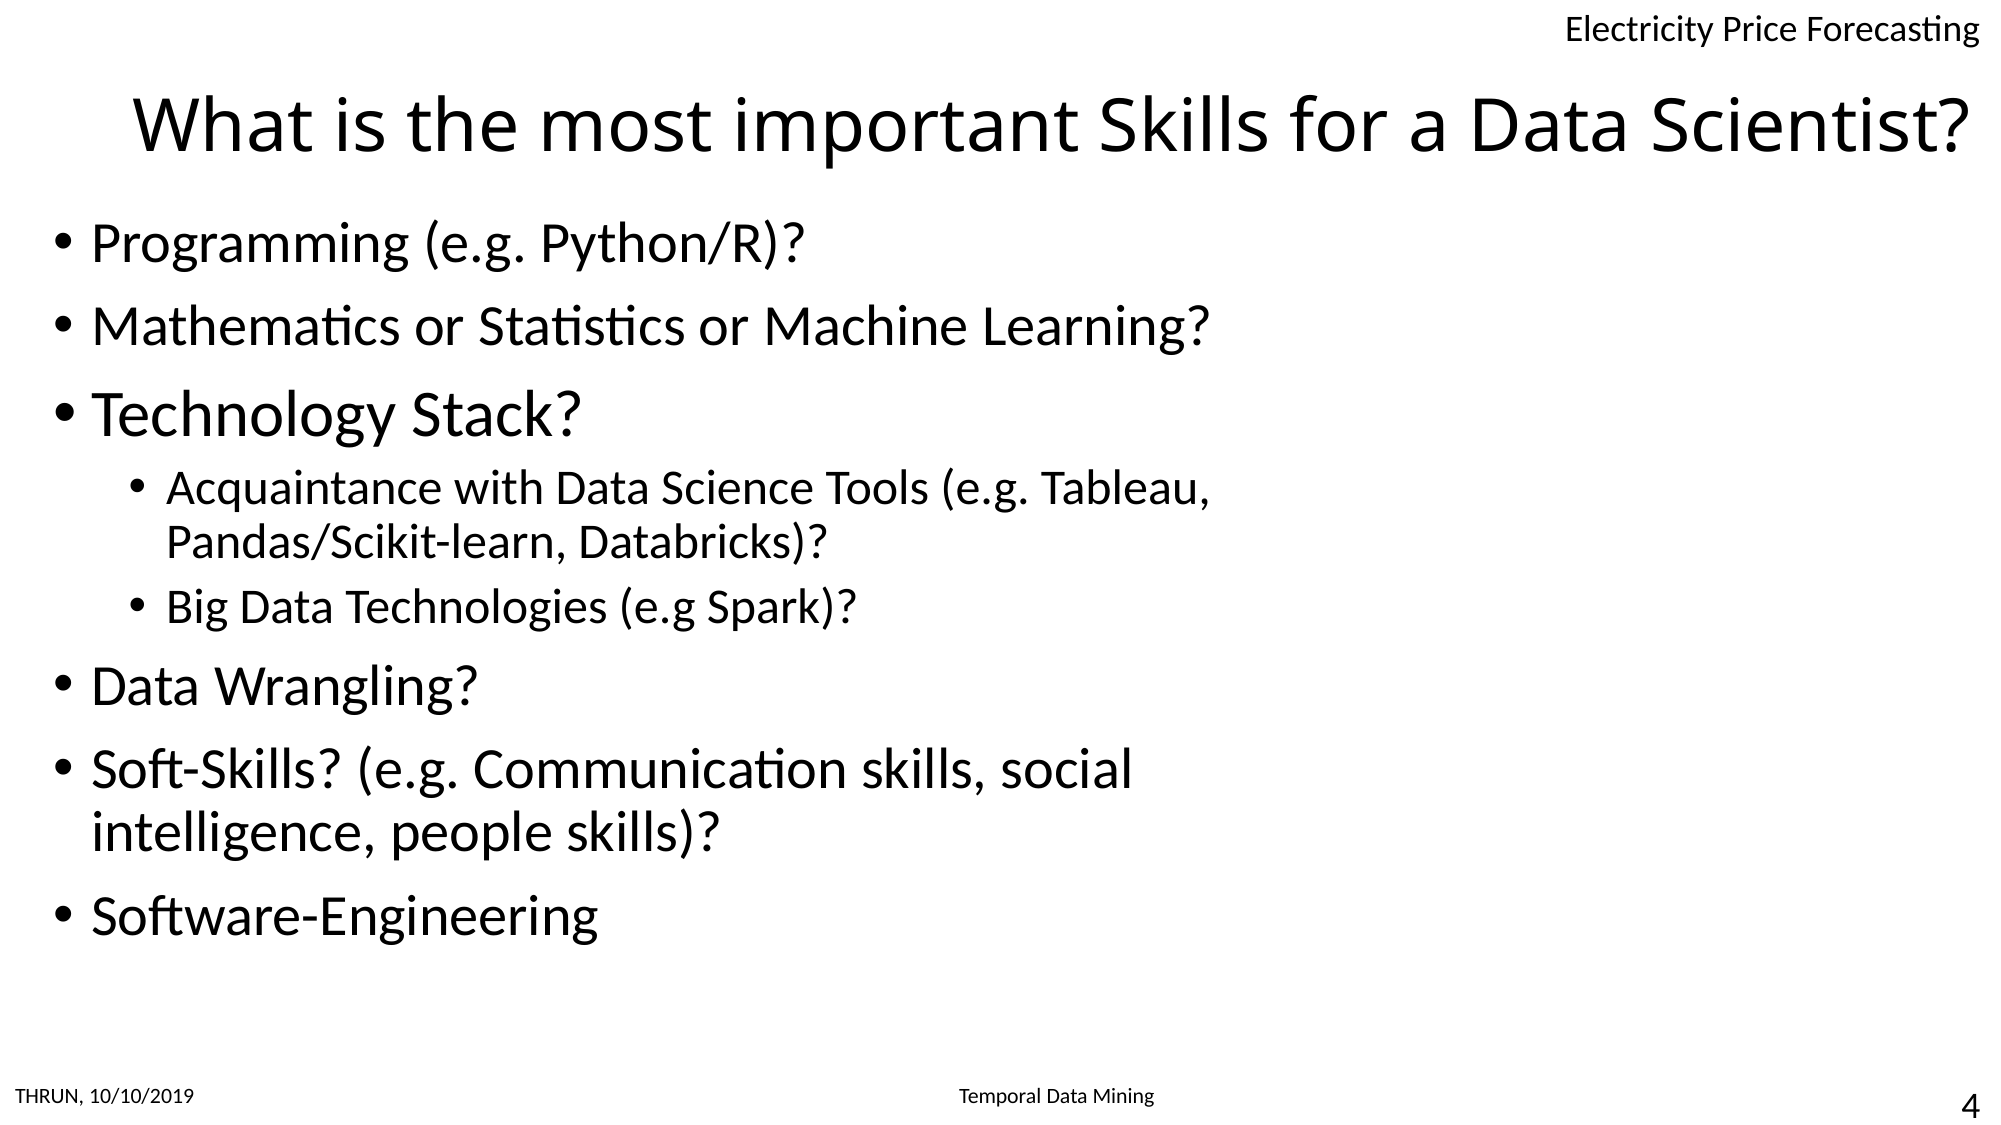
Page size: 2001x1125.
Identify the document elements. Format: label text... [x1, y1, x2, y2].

list Programming (e.g. Python/R)? Mathematics or Statistics or Machine Learning? Technology Stack? Acquaintance with Data Science Tools (e.g. Tableau, Pandas/Scikit-learn, Databricks)? Big Data Technologies (e.g Spark)? Data Wrangling? Soft-Skills? (e.g. Communication skills, social intelligence, people skills)? Software-Engineering [38, 204, 1308, 1057]
title What is the most important Skills for a Data Scientist? [117, 56, 2000, 200]
